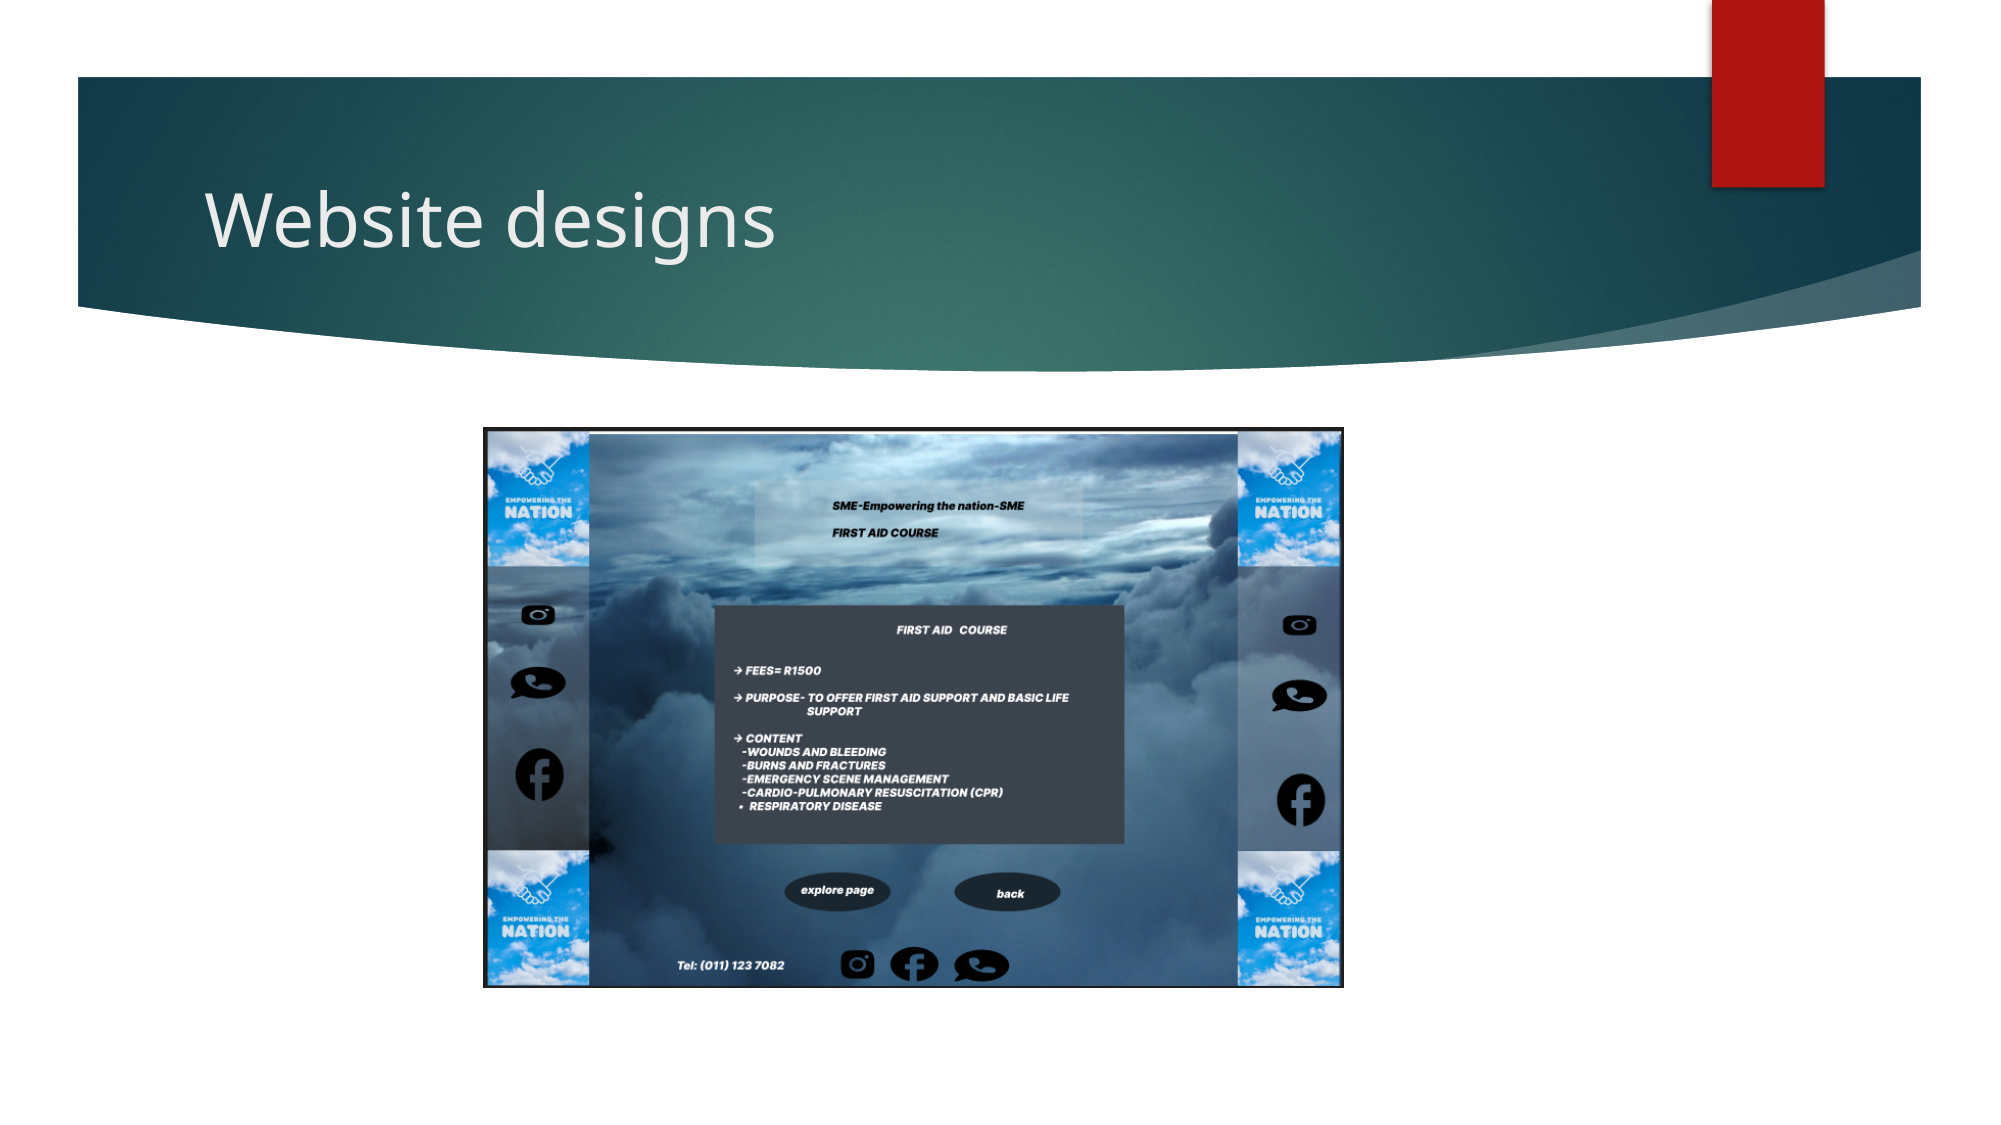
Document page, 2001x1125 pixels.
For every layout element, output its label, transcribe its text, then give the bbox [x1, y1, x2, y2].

title Website designs [189, 159, 1638, 276]
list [482, 426, 1344, 988]
